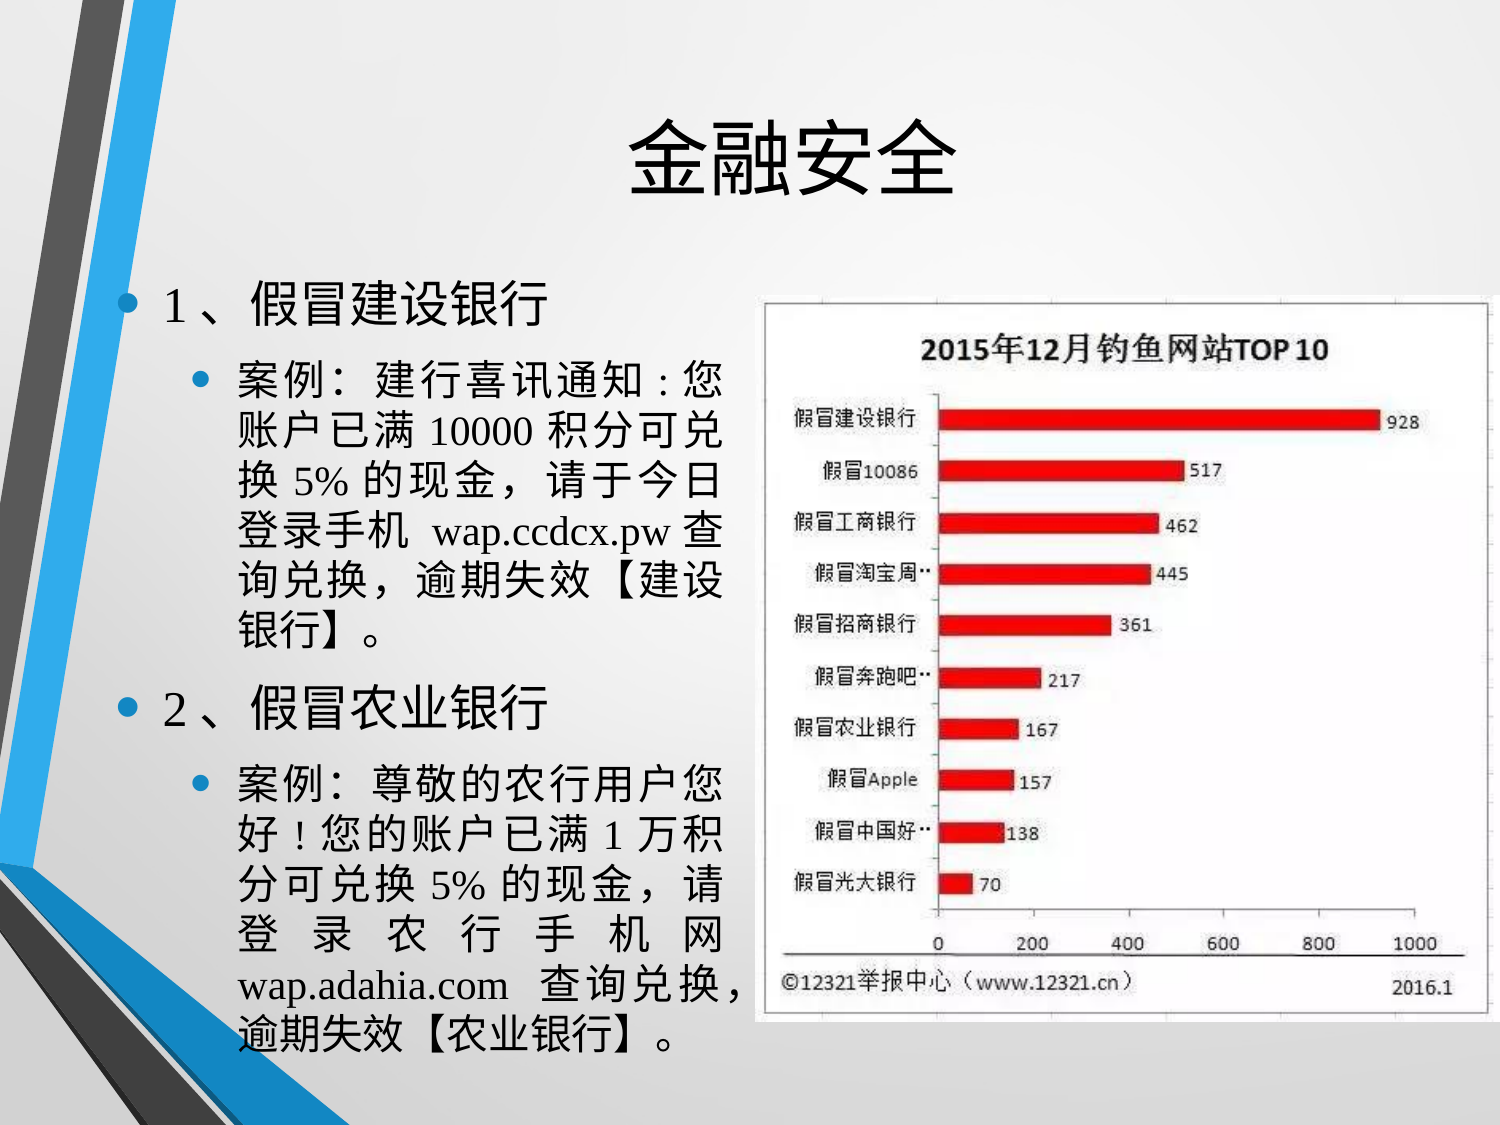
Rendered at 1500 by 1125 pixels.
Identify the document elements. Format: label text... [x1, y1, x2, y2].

picture [755, 295, 1500, 1022]
title 金融安全 [161, 75, 1425, 238]
list 1、假冒建设银行 案例：建行喜讯通知:您账户已满10000积分可兑换5%的现金，请于今日登录手机 wap.ccdcx.pw查询兑换，逾期失效【建设银行】。 2、假冒农业银行 案例：尊敬的农行用户您好!您的账户已满1万积分可兑换5%的现金，请登录农行手机网 wap.adahia.com 查询兑换，逾期失效【农业银行】。 [100, 265, 740, 1102]
